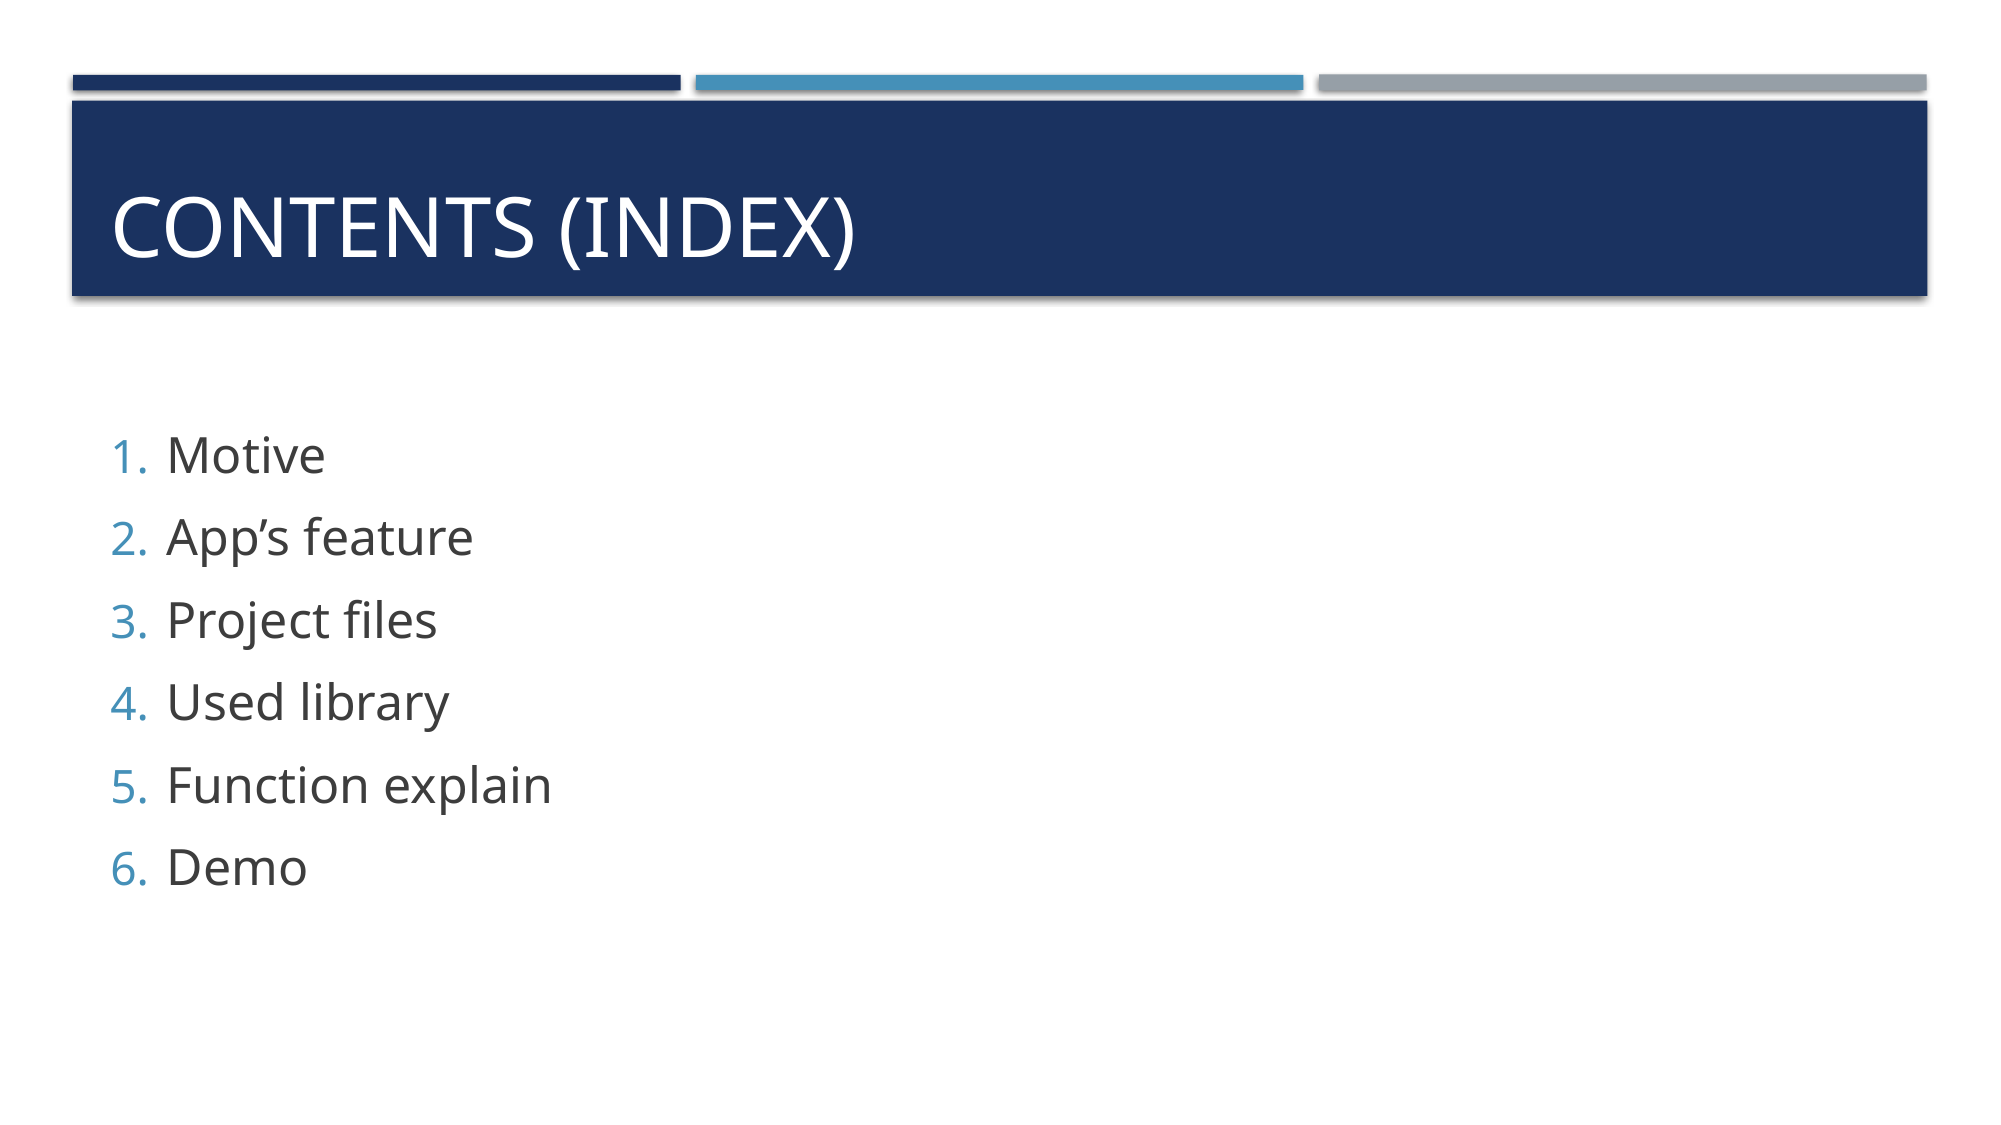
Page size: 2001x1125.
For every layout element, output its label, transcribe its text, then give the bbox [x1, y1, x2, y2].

title Contents (index) [95, 115, 1905, 282]
list Motive App’s feature Project files Used library Function explain Demo [95, 357, 1905, 962]
